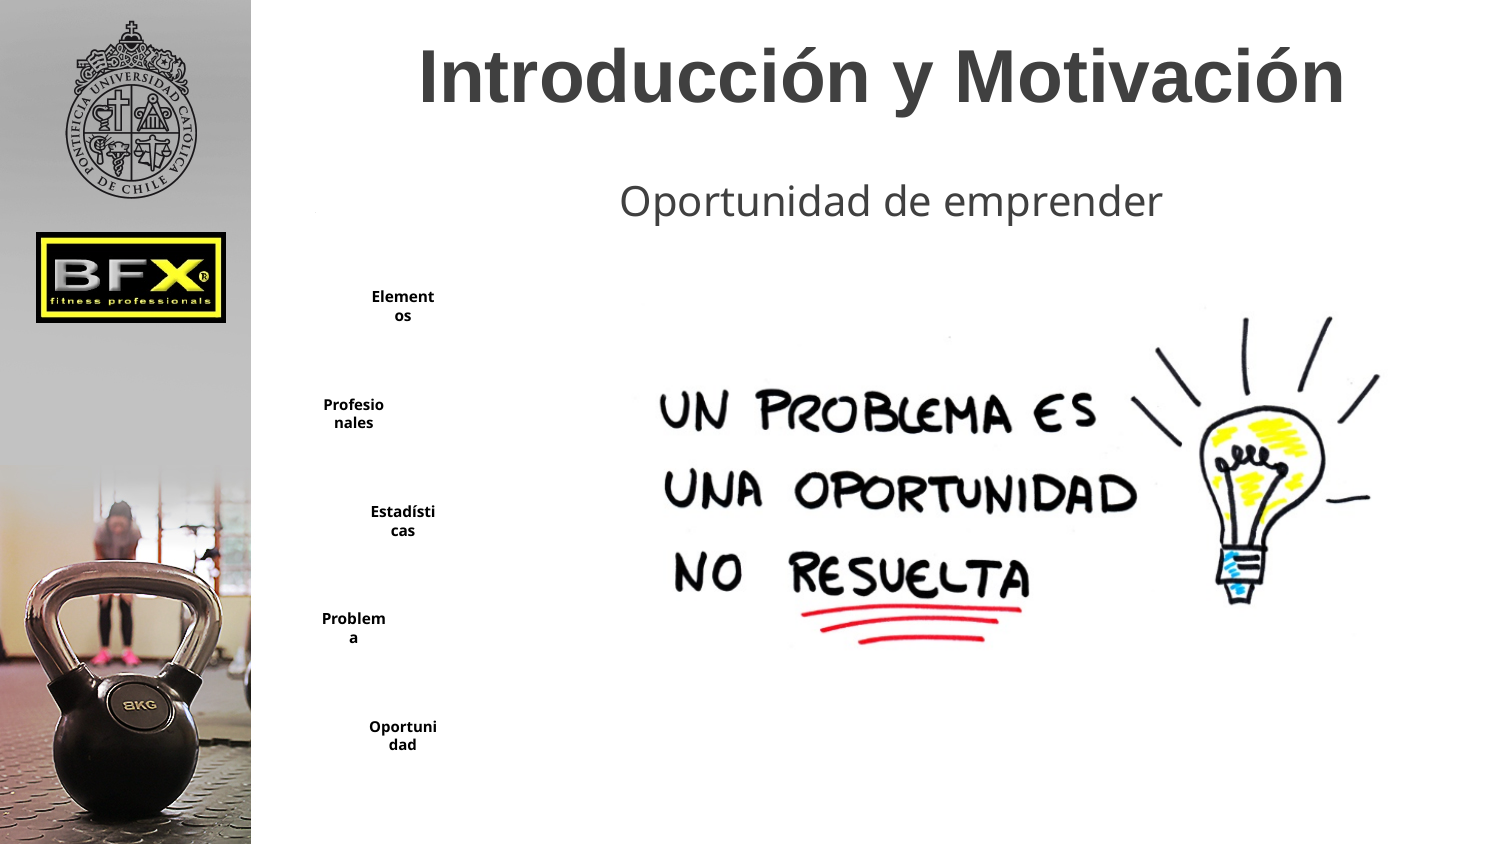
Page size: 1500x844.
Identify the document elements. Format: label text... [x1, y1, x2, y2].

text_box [265, 185, 598, 789]
picture [0, 0, 1500, 844]
title Introducción y Motivación [265, 0, 1500, 146]
list Oportunidad de emprender [324, 161, 1459, 238]
